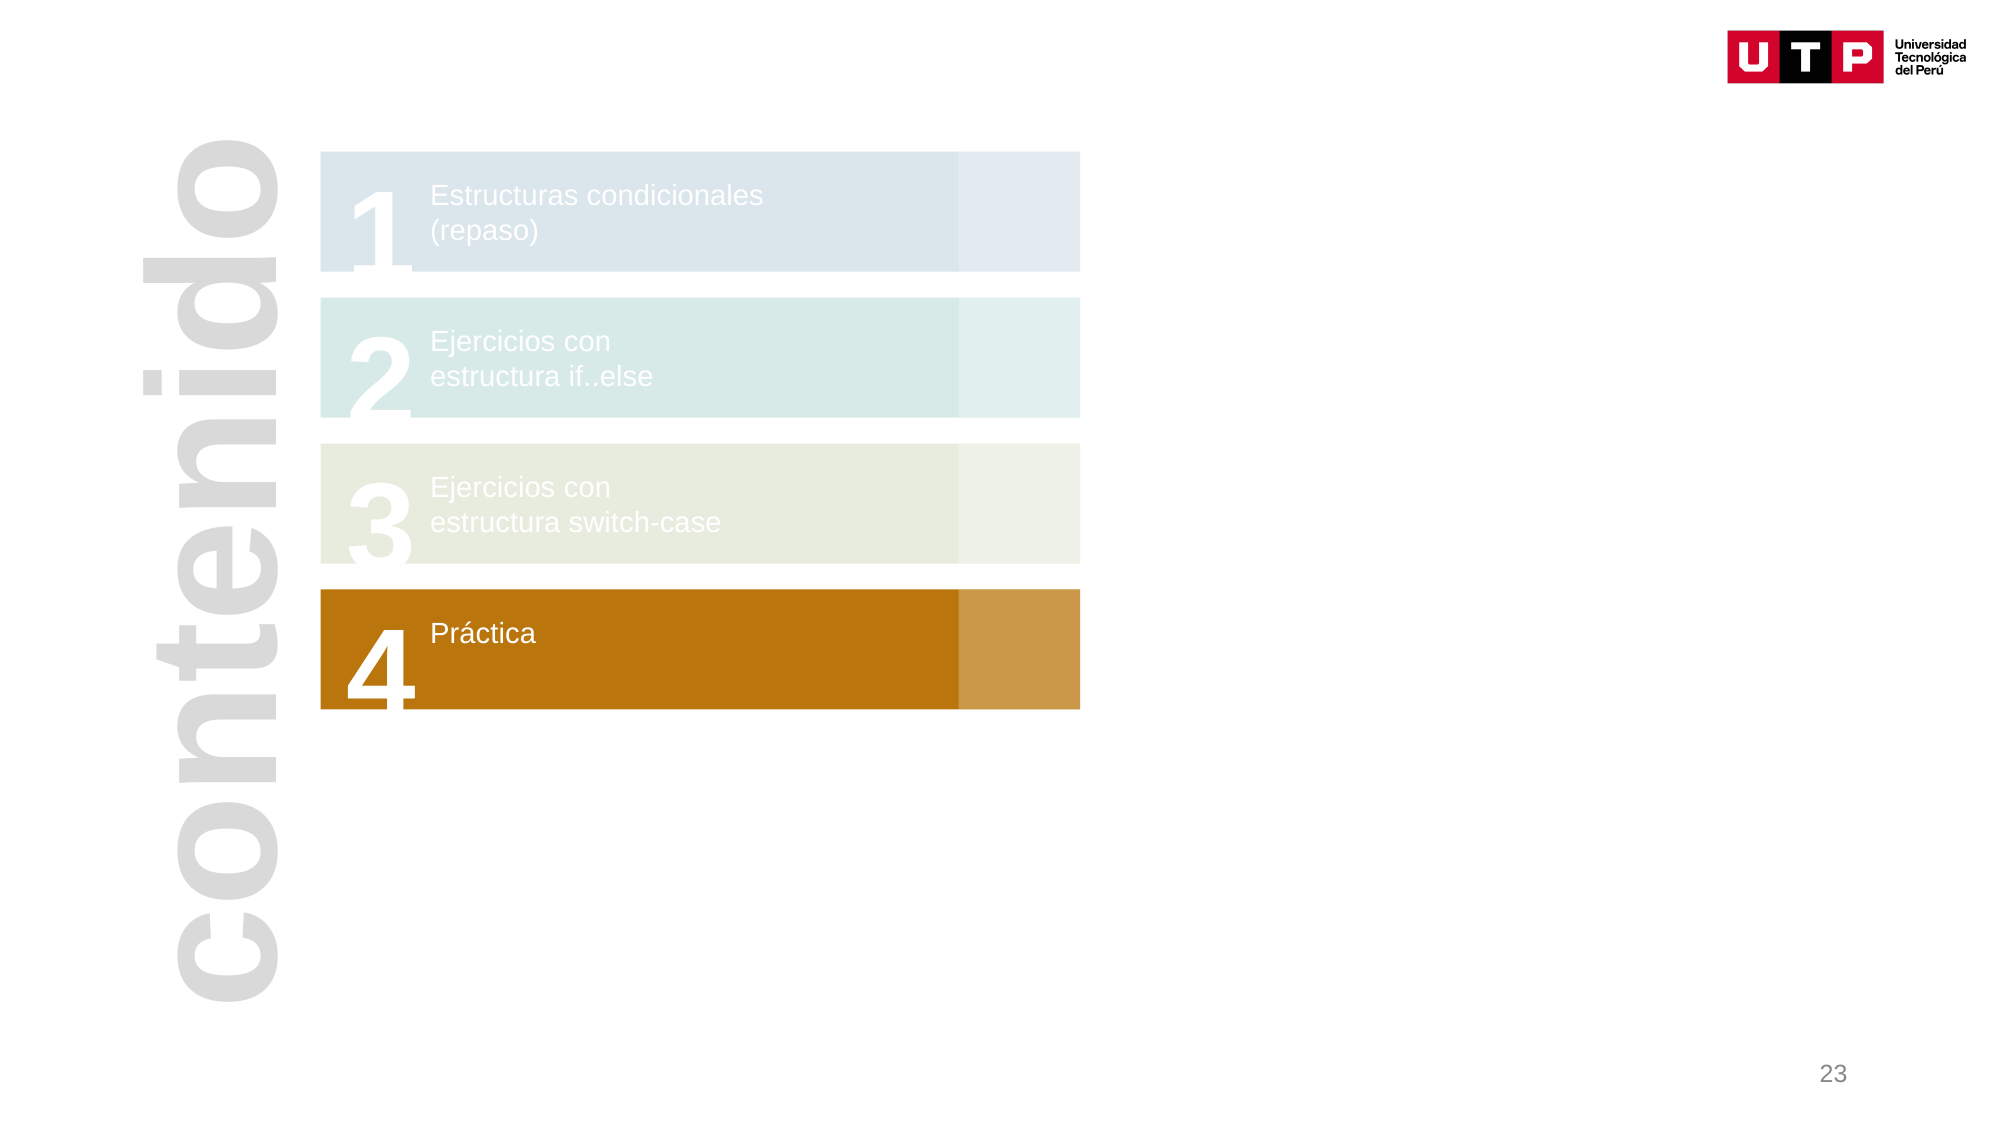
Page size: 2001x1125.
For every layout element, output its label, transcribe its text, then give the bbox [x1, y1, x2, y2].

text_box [320, 146, 1081, 291]
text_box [320, 583, 1081, 752]
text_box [320, 438, 1081, 583]
text_box contenido [85, 118, 293, 1025]
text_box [320, 292, 1081, 437]
slide_number 23 [1412, 1042, 1863, 1103]
picture [1716, 22, 1973, 89]
text_box [293, 110, 1885, 1033]
